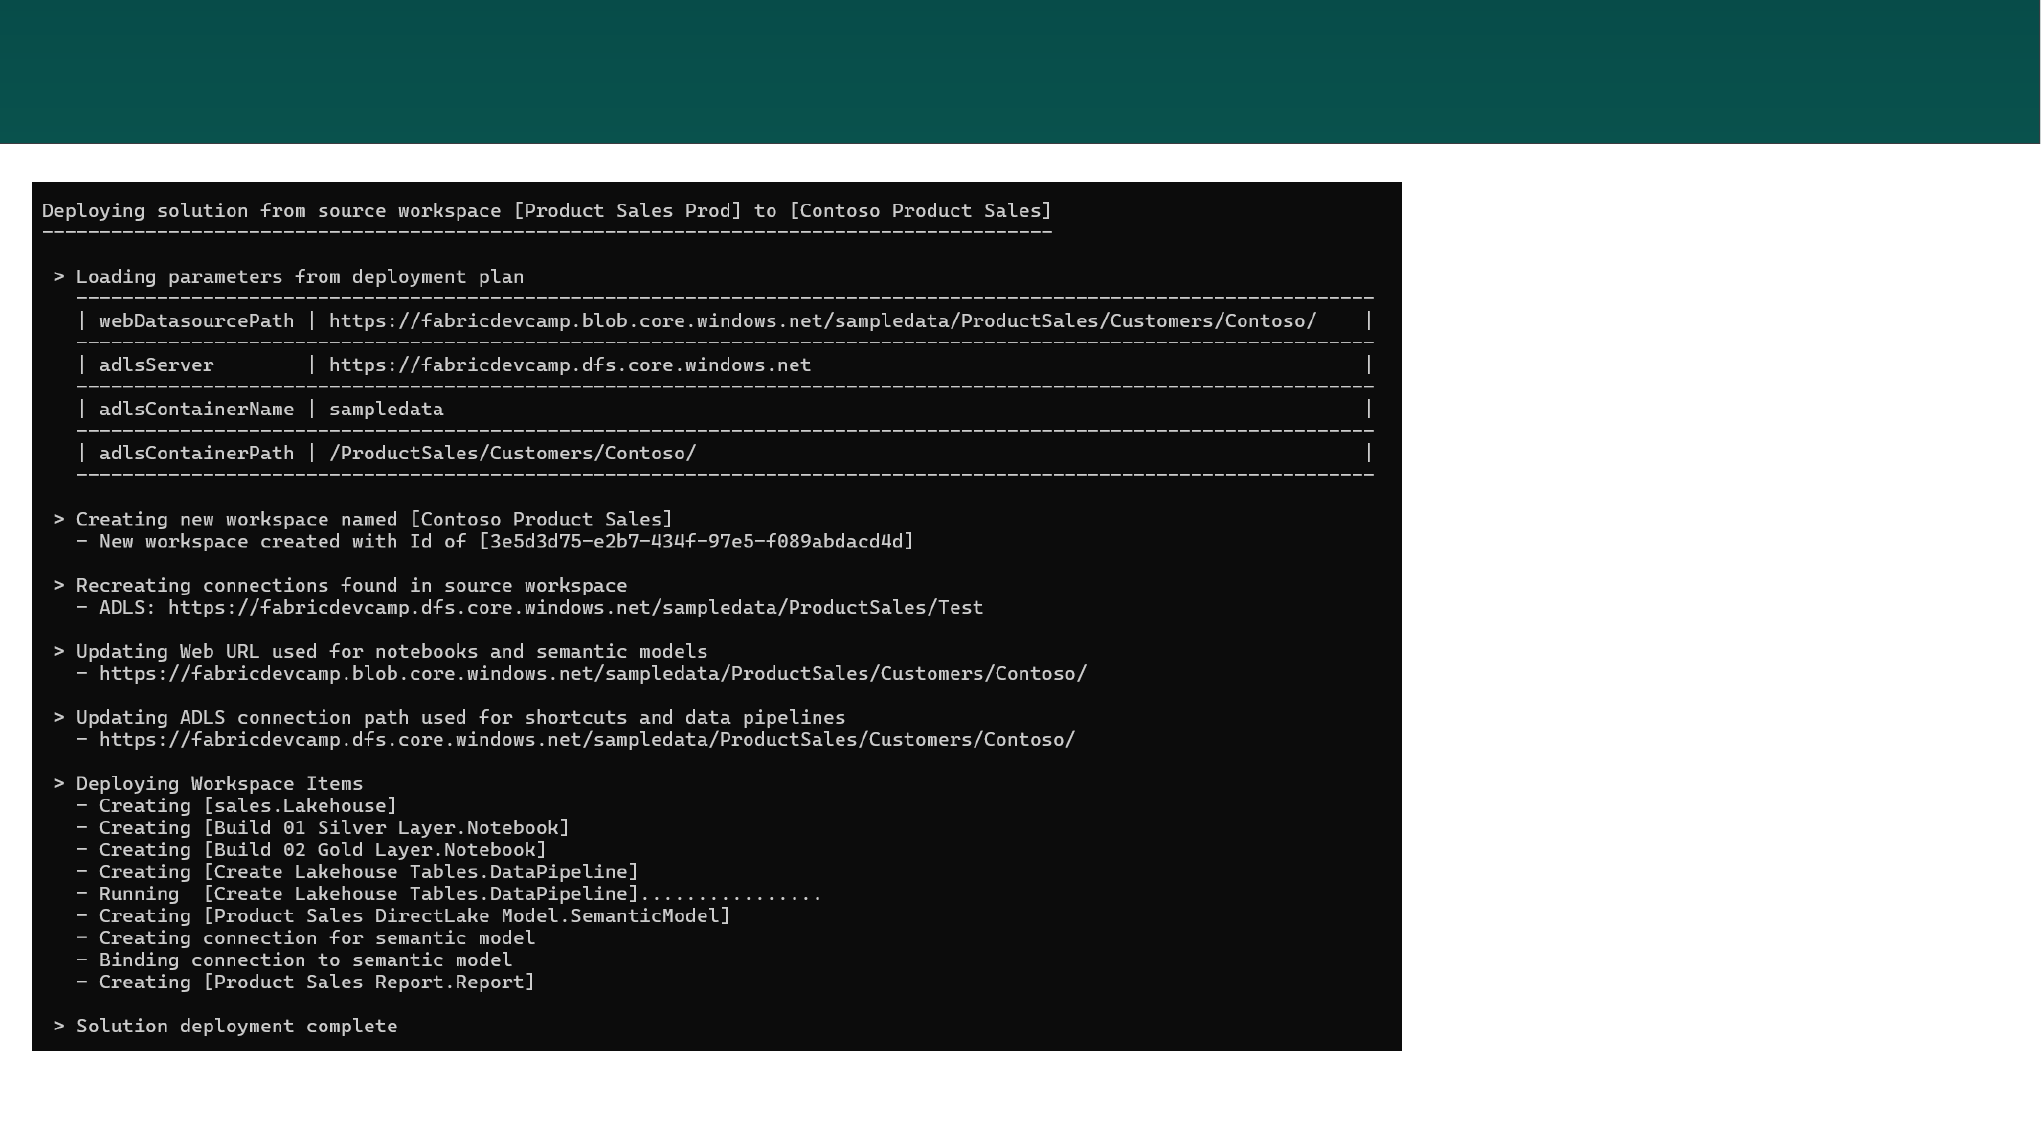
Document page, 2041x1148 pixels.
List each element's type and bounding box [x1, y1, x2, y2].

picture [32, 182, 1402, 1051]
